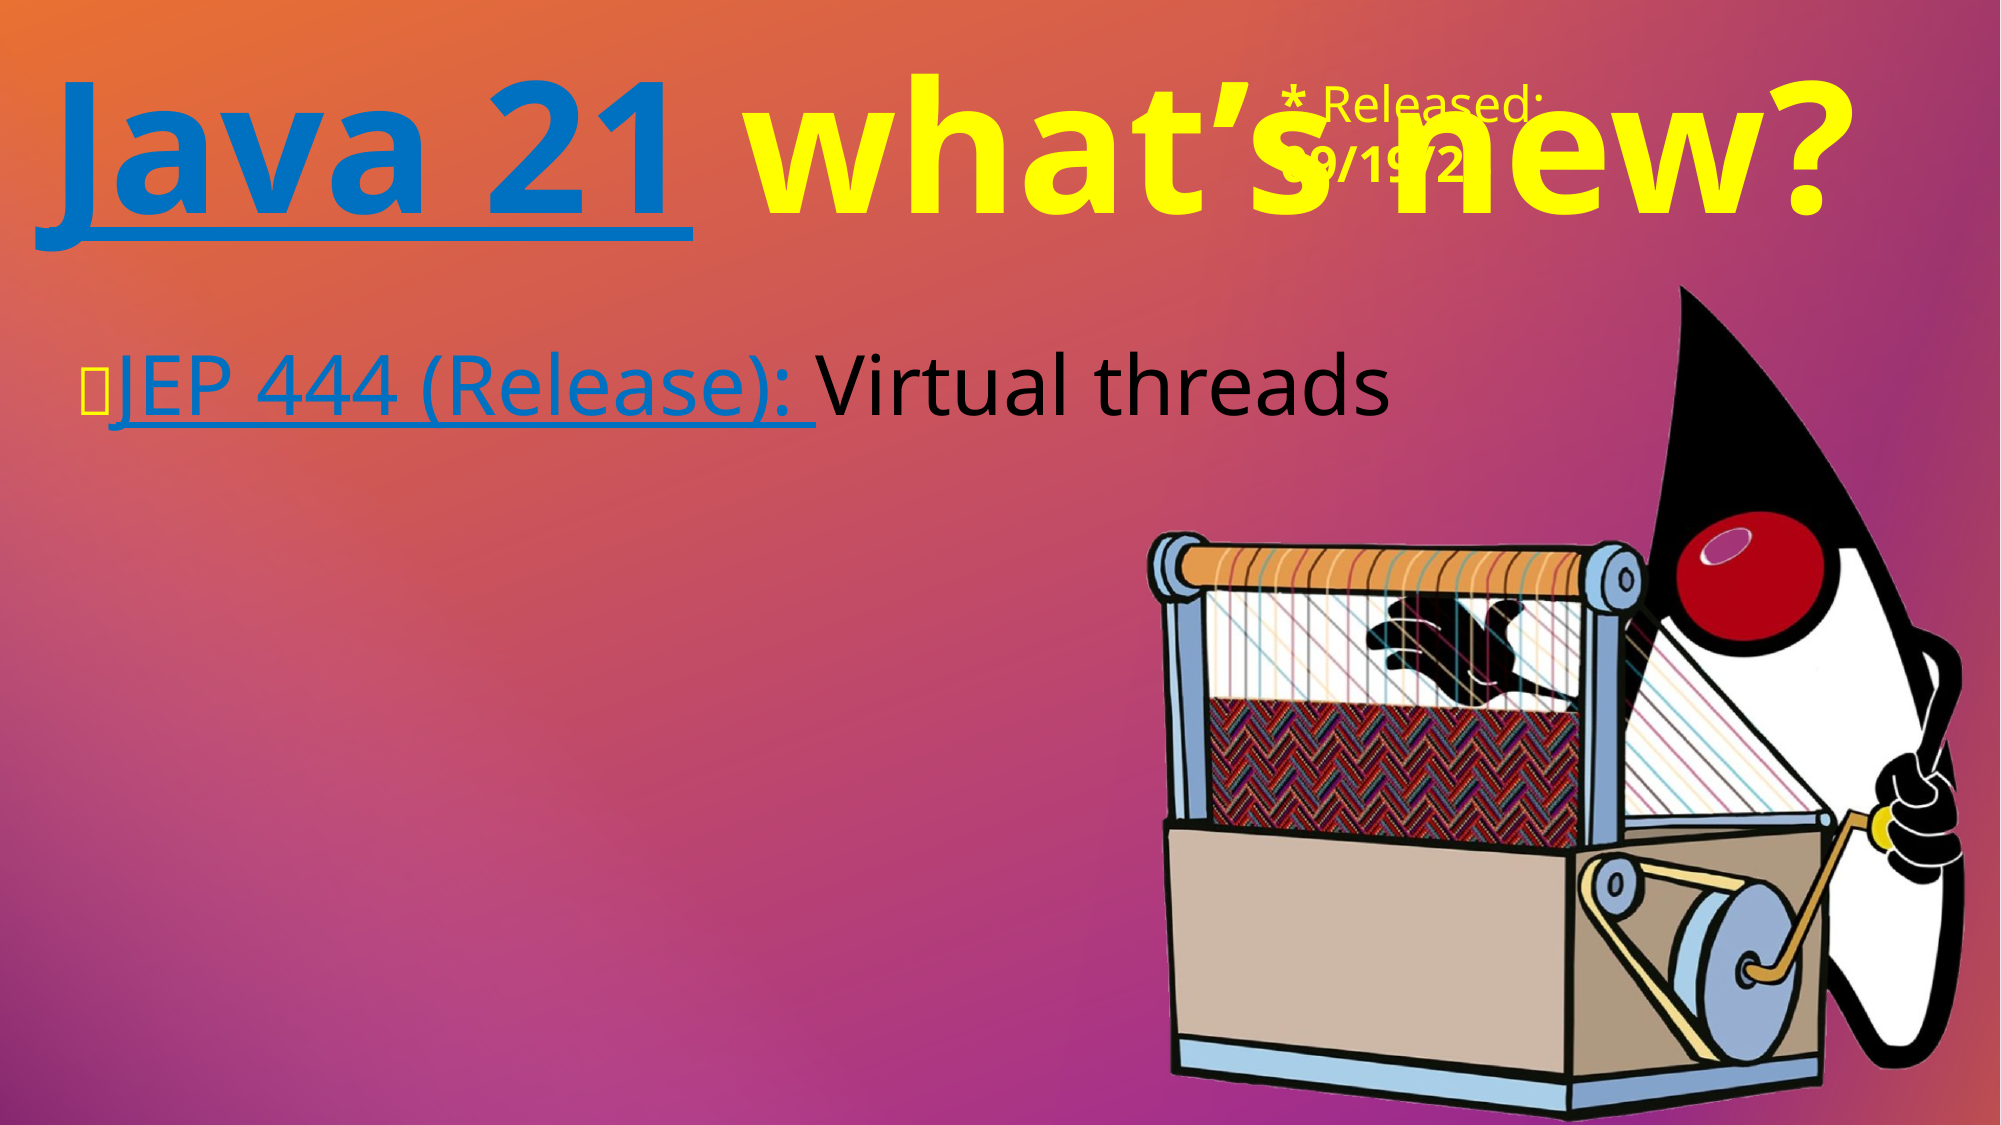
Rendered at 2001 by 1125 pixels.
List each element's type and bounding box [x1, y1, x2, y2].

picture [1145, 283, 1967, 1123]
text_box [0, 0, 2000, 1125]
